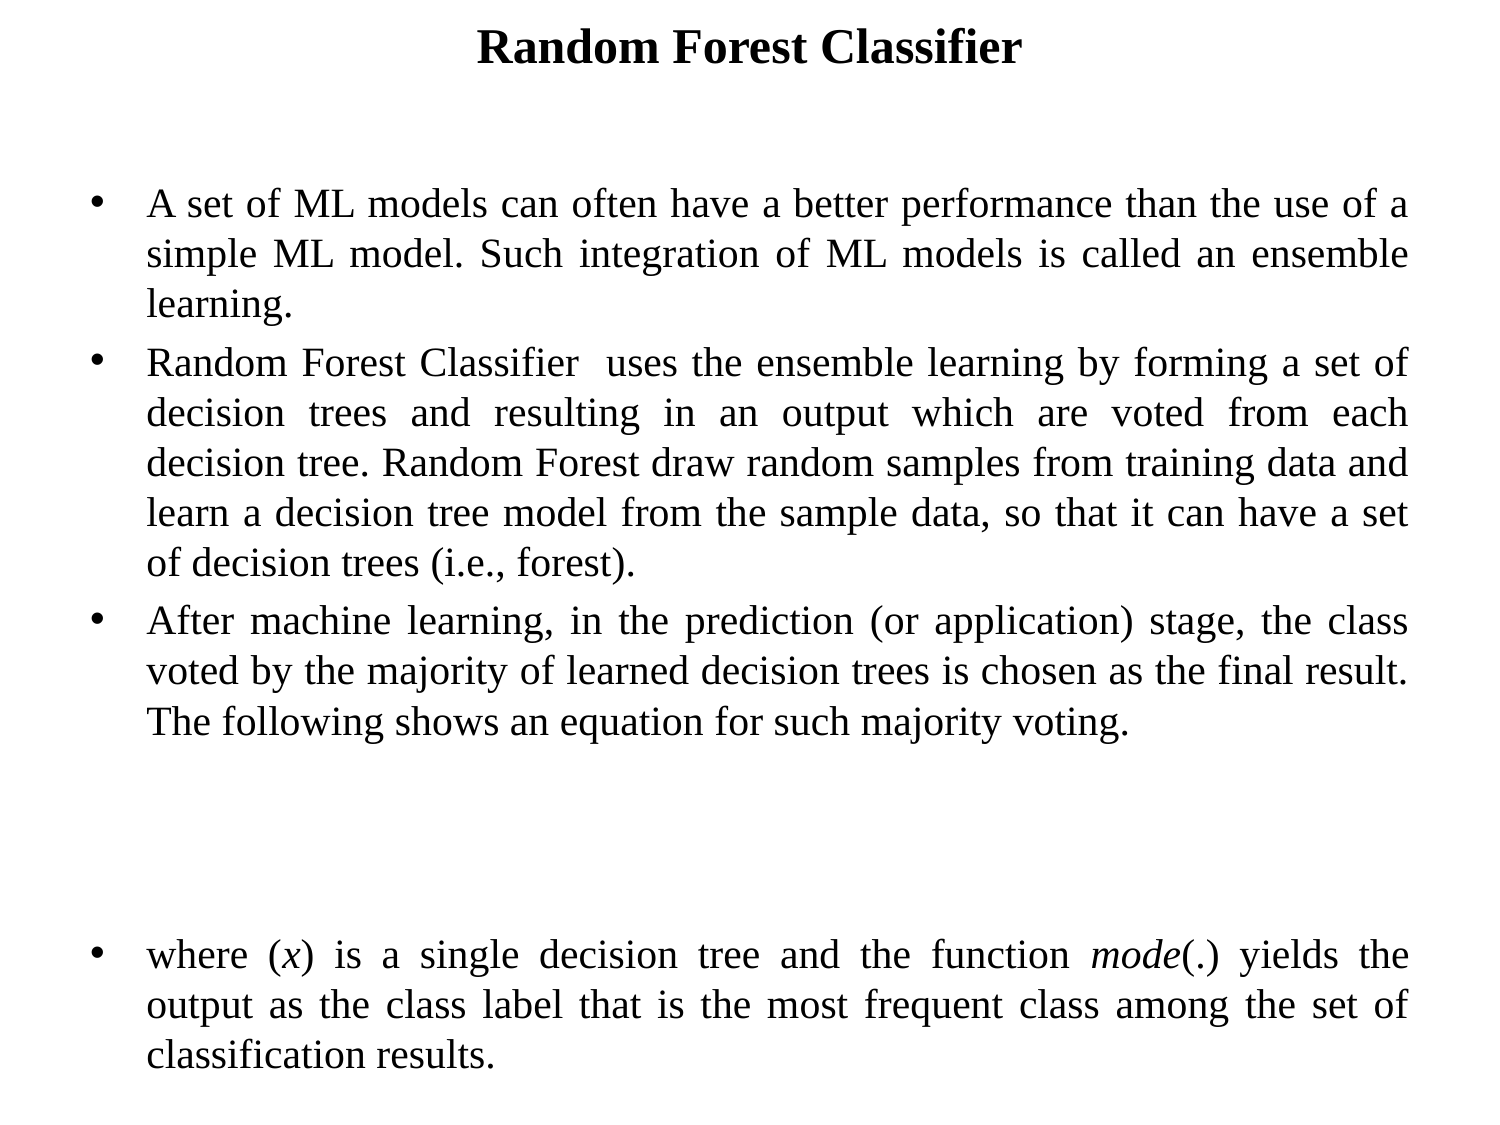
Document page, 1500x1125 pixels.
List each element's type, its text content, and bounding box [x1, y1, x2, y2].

title Random Forest Classifier [75, 0, 1425, 88]
